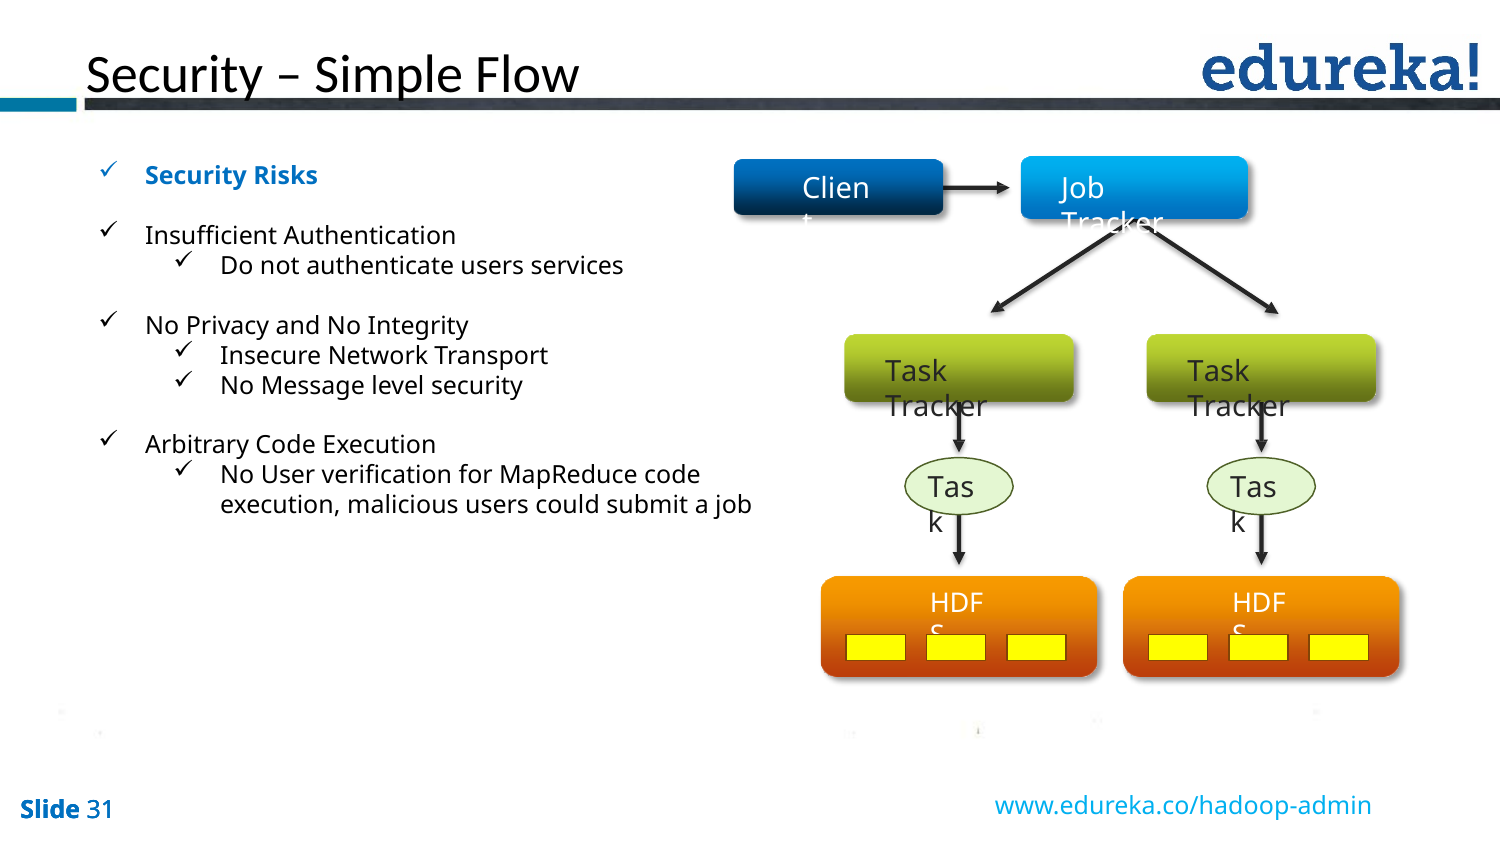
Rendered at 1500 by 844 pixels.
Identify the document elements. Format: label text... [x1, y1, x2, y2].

text_box Security Risks Insufficient Authentication Do not authenticate users services No Privacy and No Integrity Insecure Network Transport No Message level security Arbitrary Code Execution No User verification for MapReduce code execution, malicious users could submit a job [83, 152, 727, 624]
picture [0, 0, 1500, 844]
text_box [729, 151, 1413, 691]
text_box Security – Simple Flow [71, 31, 1115, 111]
